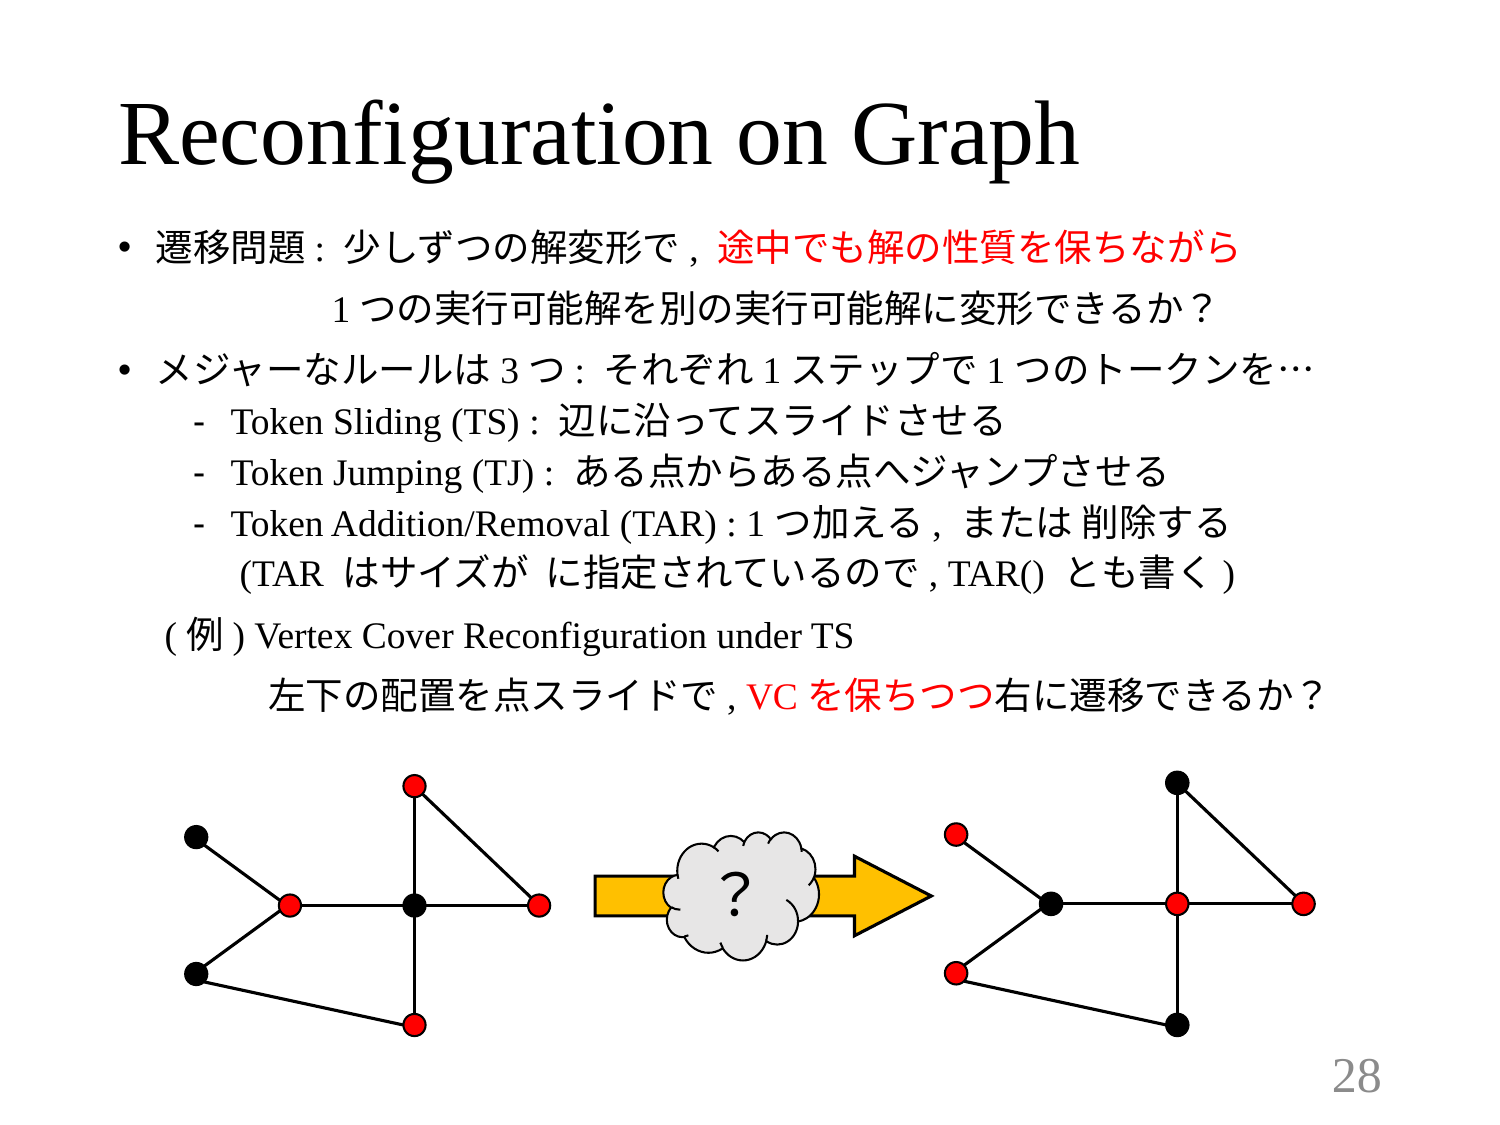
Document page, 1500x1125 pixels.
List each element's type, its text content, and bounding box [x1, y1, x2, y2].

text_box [185, 771, 1315, 1037]
slide_number 28 [1302, 1042, 1397, 1103]
title Reconfiguration on Graph [103, 59, 1397, 211]
